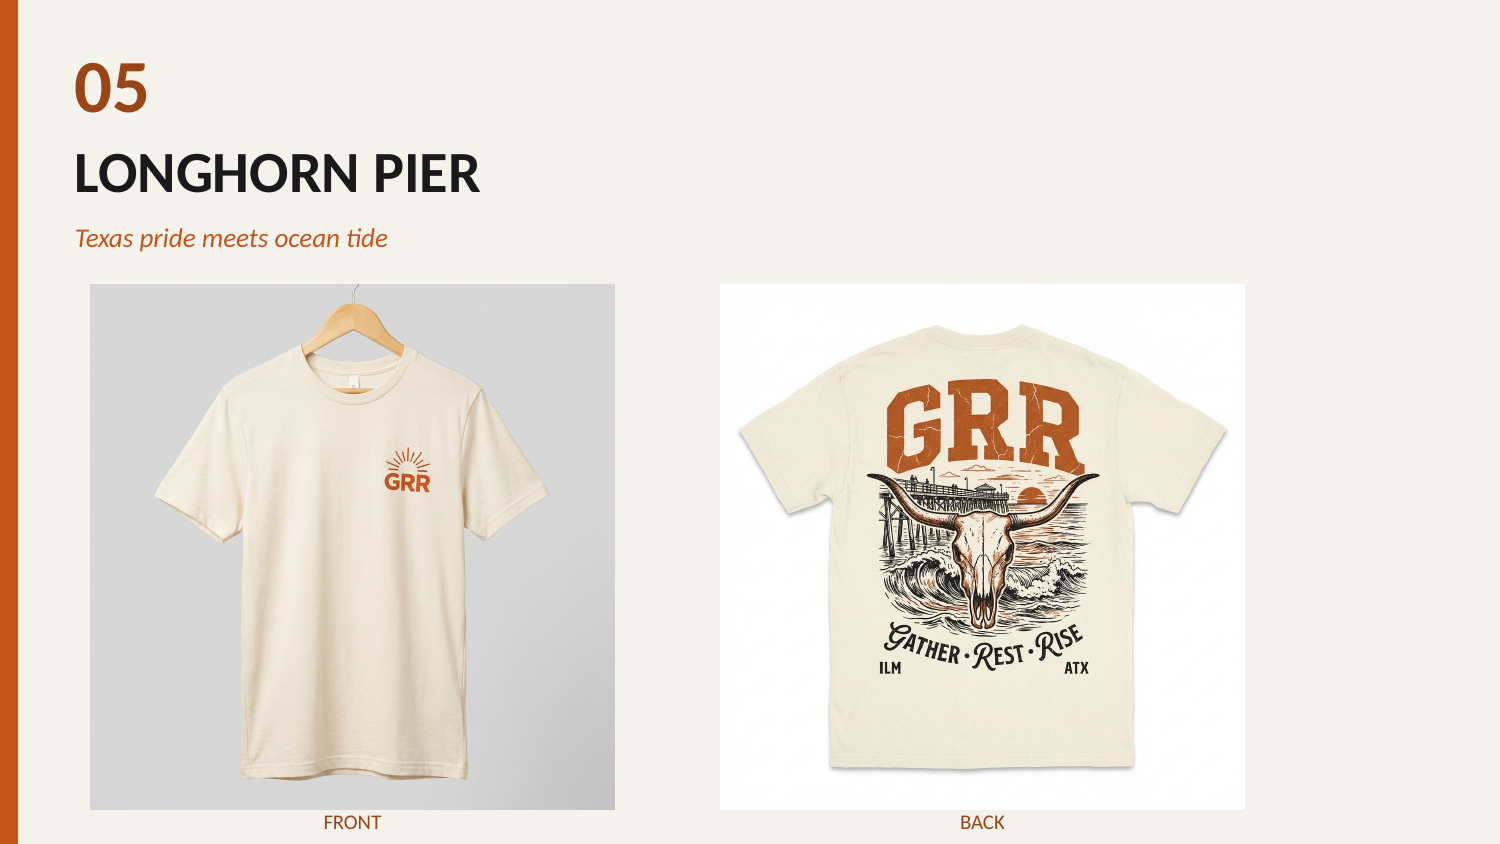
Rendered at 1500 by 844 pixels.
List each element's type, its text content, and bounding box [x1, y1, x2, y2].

text_box LONGHORN PIER [59, 127, 810, 210]
text_box FRONT [89, 810, 615, 840]
text_box 05 [59, 29, 240, 127]
picture [719, 284, 1245, 810]
picture [89, 284, 615, 810]
text_box Texas pride meets ocean tide [59, 210, 810, 263]
text_box [0, 0, 18, 844]
text_box BACK [719, 810, 1245, 840]
